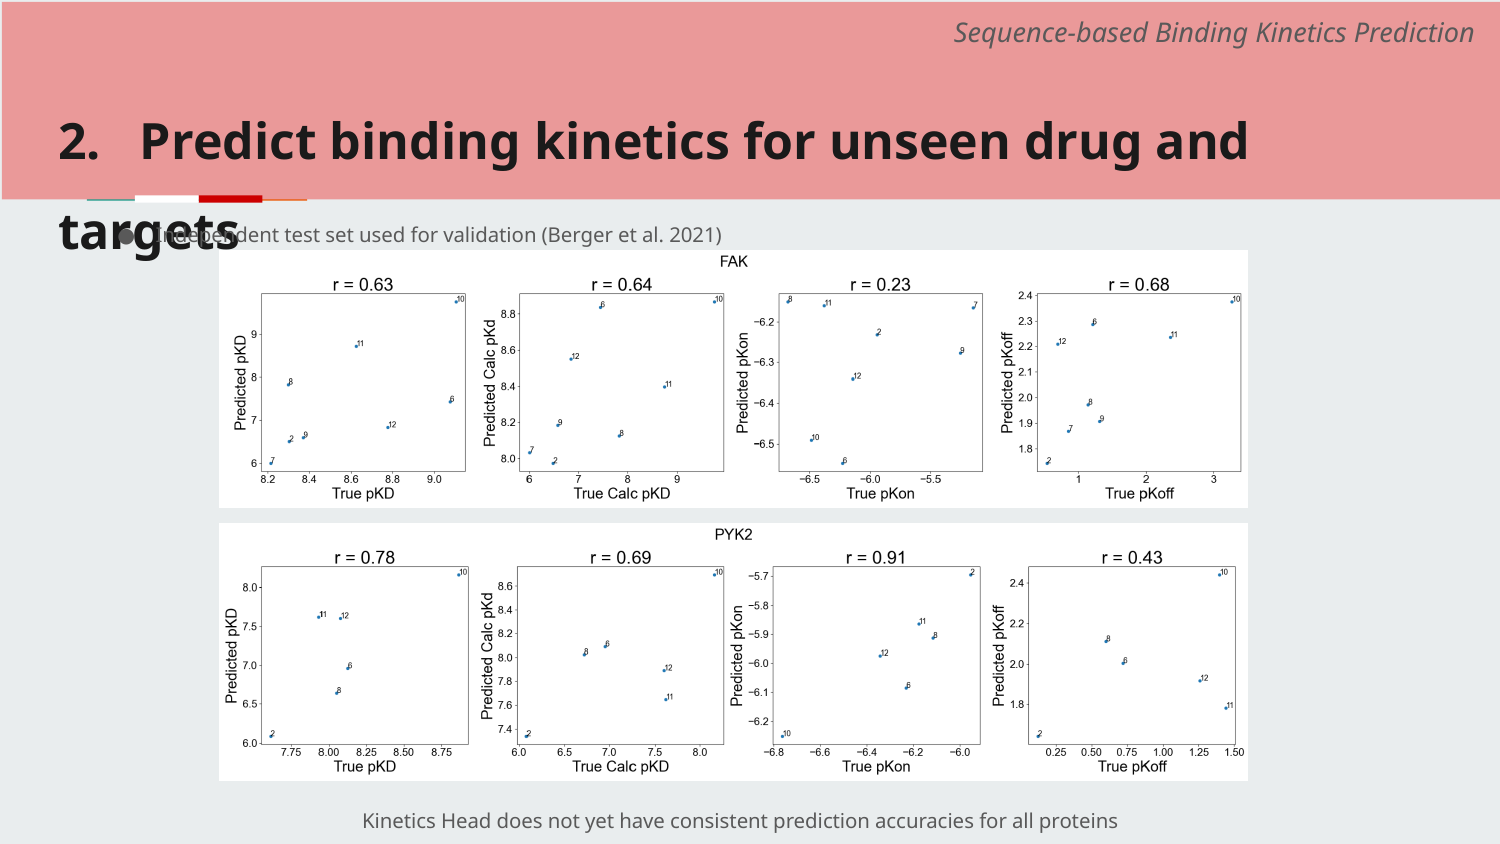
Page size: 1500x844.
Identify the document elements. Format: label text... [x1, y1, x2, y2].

text_box [1, 1, 1500, 200]
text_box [134, 195, 263, 203]
picture [219, 523, 1249, 782]
text_box Sequence-based Binding Kinetics Prediction [937, 0, 1490, 42]
text_box 2. Predict binding kinetics for unseen drug and targets [43, 64, 1387, 165]
picture [219, 250, 1249, 508]
list Independent test set used for validation (Berger et al. 2021) [84, 195, 1346, 262]
list Kinetics Head does not yet have consistent prediction accuracies for all proteins [109, 781, 1371, 844]
